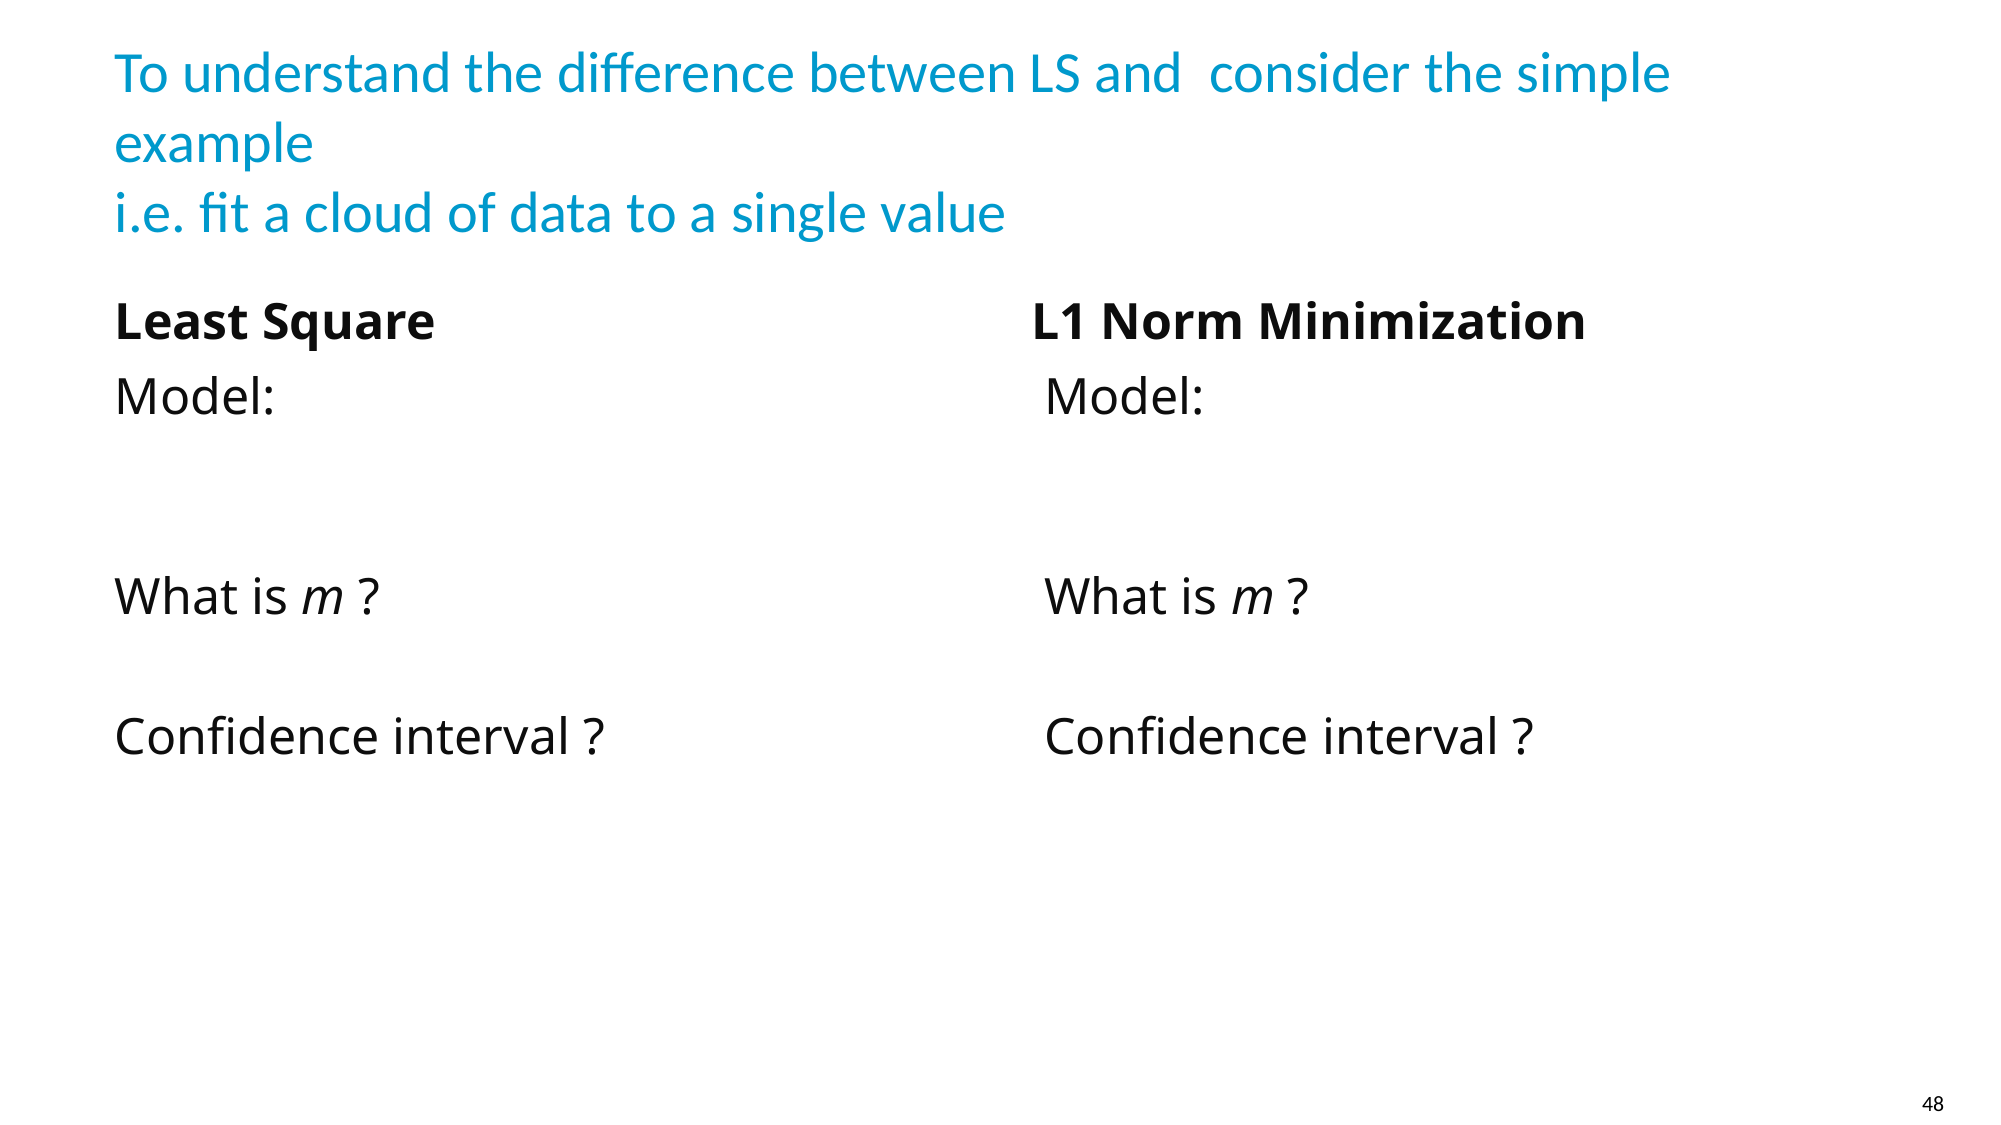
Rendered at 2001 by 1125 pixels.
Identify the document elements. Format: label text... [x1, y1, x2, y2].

list Least Square [99, 251, 984, 357]
footer 48 [1866, 1082, 2000, 1125]
list L1 Norm Minimization [1015, 251, 1901, 357]
